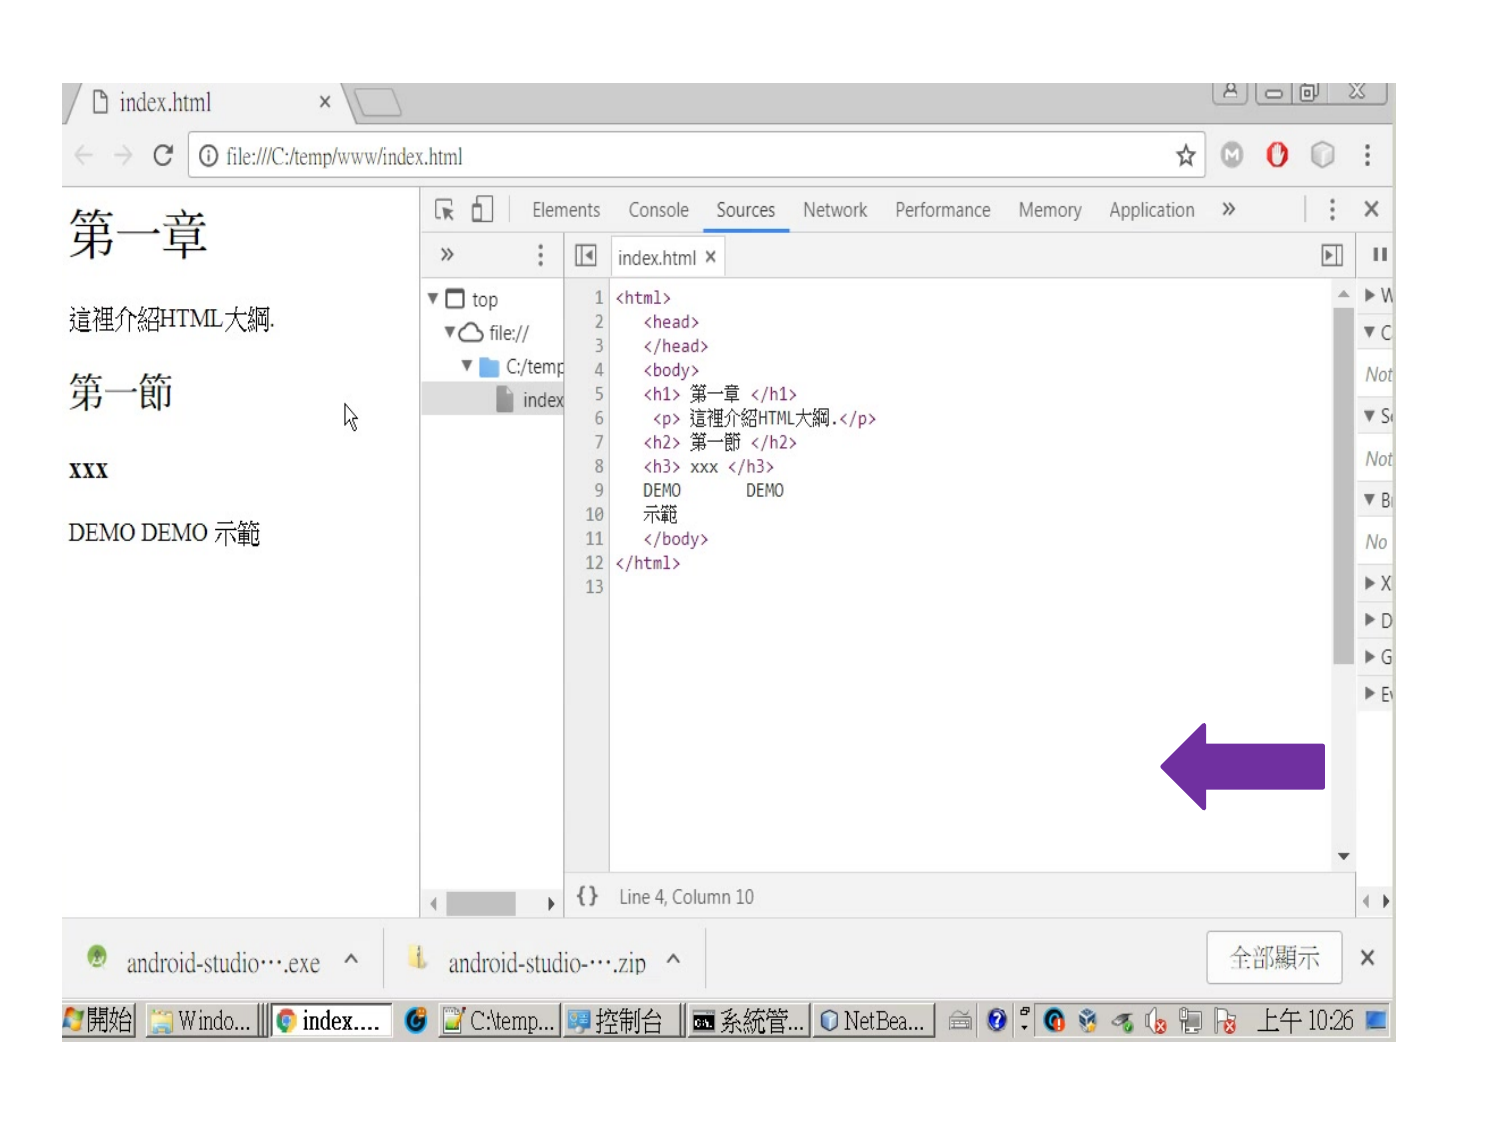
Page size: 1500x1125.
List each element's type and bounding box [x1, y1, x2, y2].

picture [62, 83, 1396, 1042]
